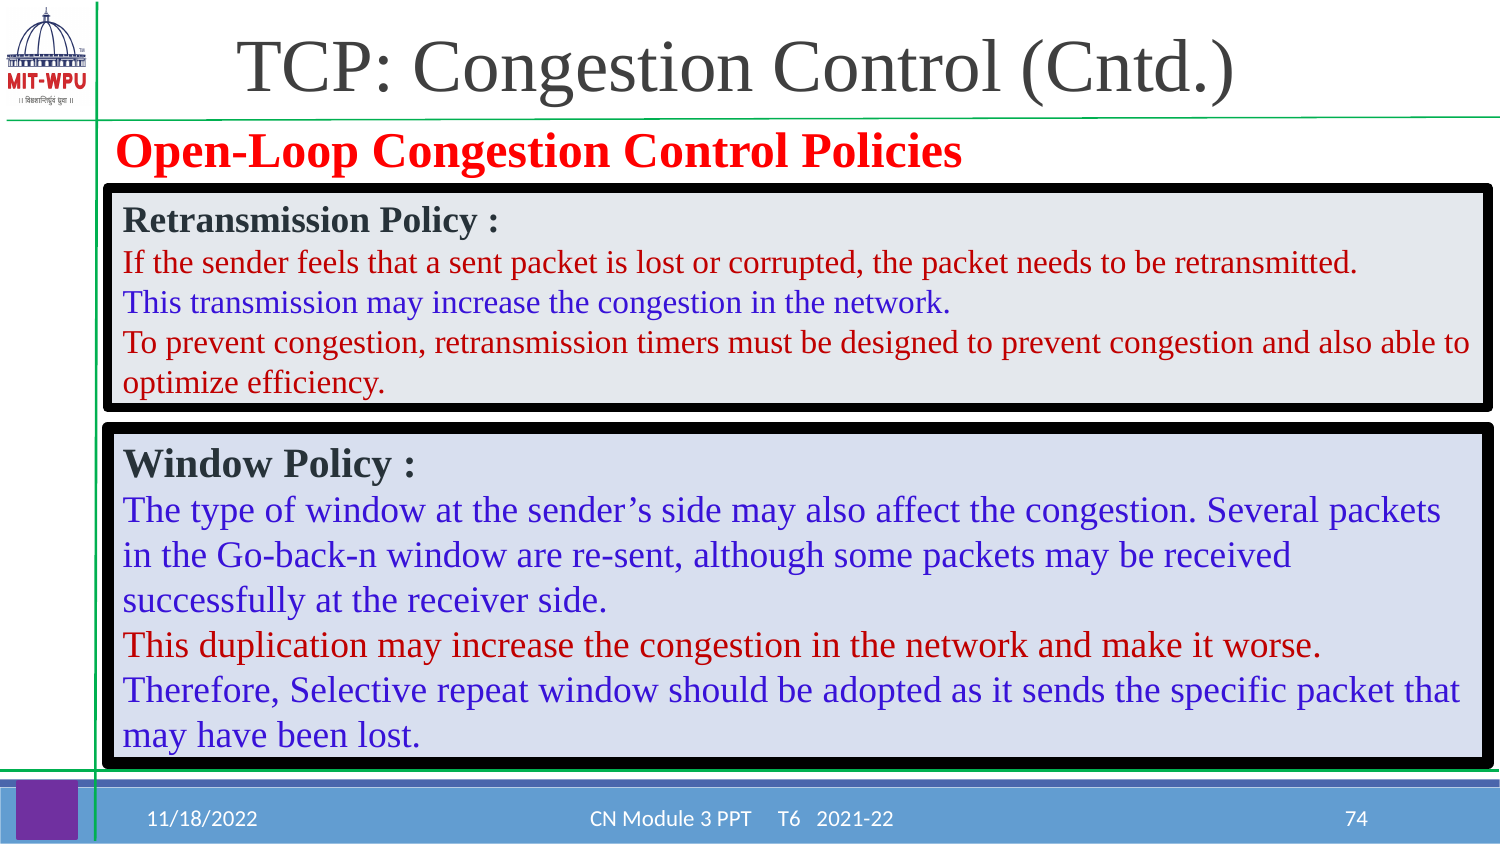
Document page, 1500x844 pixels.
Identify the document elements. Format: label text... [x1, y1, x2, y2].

footer CN Module 3 PPT T6 2021-22 [453, 794, 1047, 840]
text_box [6, 116, 89, 121]
text_box Open-Loop Congestion Control Policies [102, 130, 1488, 376]
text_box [102, 116, 1500, 121]
text_box [17, 782, 76, 839]
text_box Retransmission Policy : If the sender feels that a sent packet is lost or corrupted, the packet needs to be retransmitted. This transmission may increase the congestion in the network. To prevent congestion, retransmission timers must be designed to prevent congestion and also able to optimize efficiency. [107, 187, 1488, 408]
slide_number ‹#› [1218, 794, 1380, 840]
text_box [94, 1, 98, 842]
title TCP: Congestion Control (Cntd.) [225, 33, 1500, 104]
text_box Window Policy : The type of window at the sender’s side may also affect the congestion. Several packets in the Go-back-n window are re-sent, although some packets may be received successfully at the receiver side. This duplication may increase the congestion in the network and make it worse. Therefore, Selective repeat window should be adopted as it sends the specific packet that may have been lost. [107, 427, 1488, 763]
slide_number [135, 794, 440, 840]
picture [6, 7, 94, 106]
